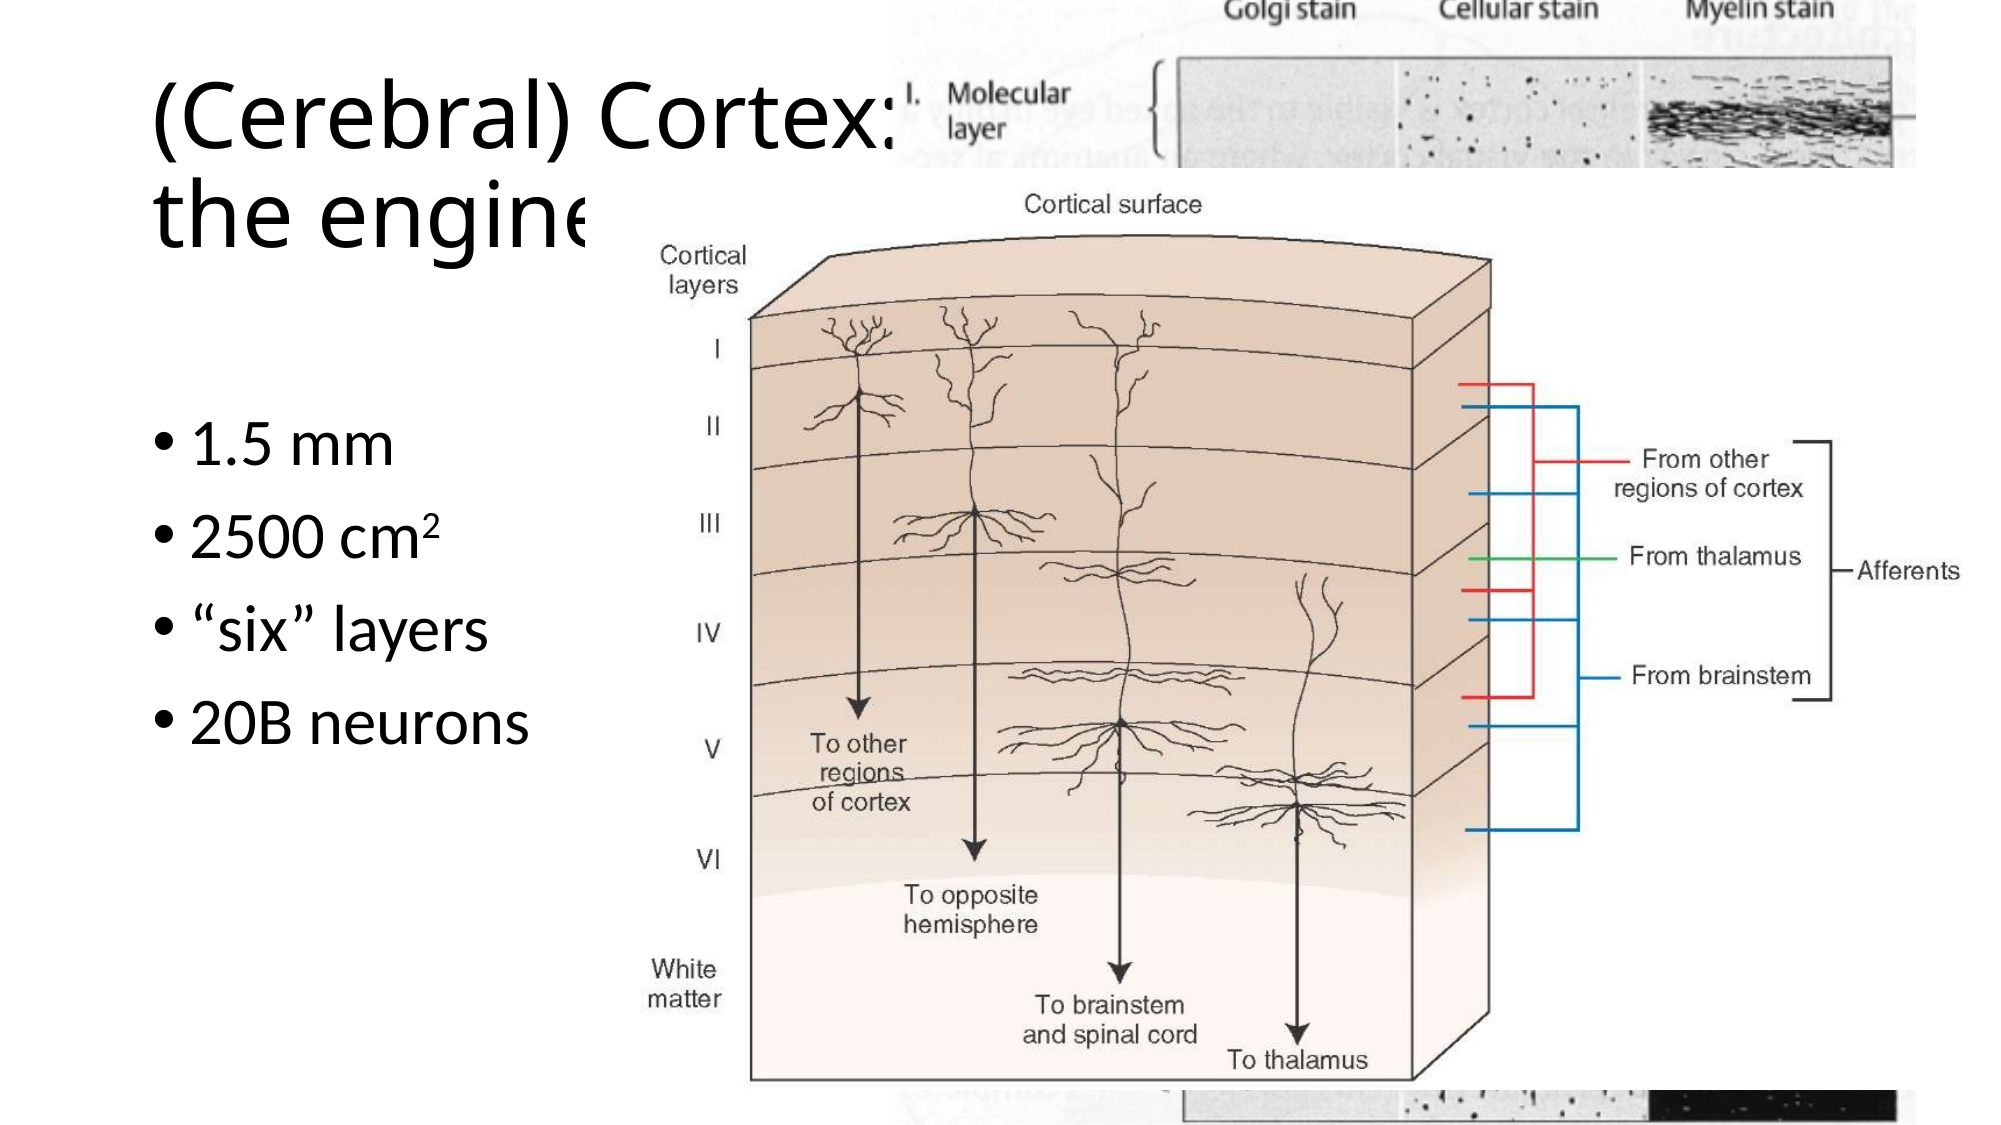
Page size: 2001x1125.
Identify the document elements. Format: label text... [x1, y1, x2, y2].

picture [584, 0, 1980, 1125]
title (Cerebral) Cortex: the engine [137, 59, 891, 278]
list 1.5 mm 2500 cm2 “six” layers 20B neurons [137, 299, 584, 1014]
